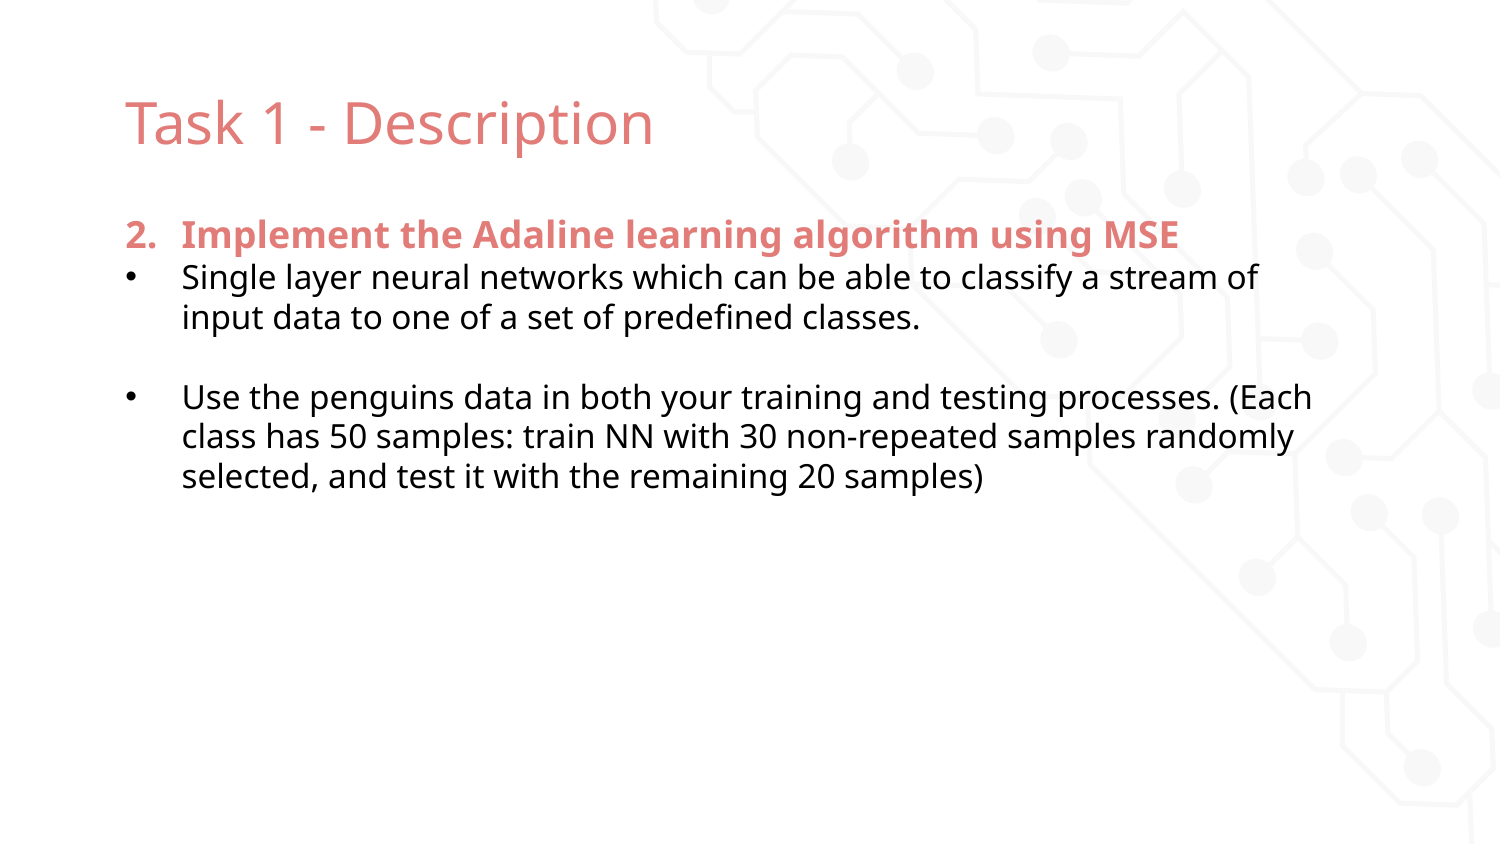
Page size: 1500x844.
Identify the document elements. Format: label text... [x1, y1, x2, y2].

title Task 1 - Description [110, 71, 889, 166]
list Implement the Adaline learning algorithm using MSE Single layer neural networks which can be able to classify a stream of input data to one of a set of predefined classes. Use the penguins data in both your training and testing processes. (Each class has 50 samples: train NN with 30 non-repeated samples randomly selected, and test it with the remaining 20 samples) [110, 196, 1337, 757]
